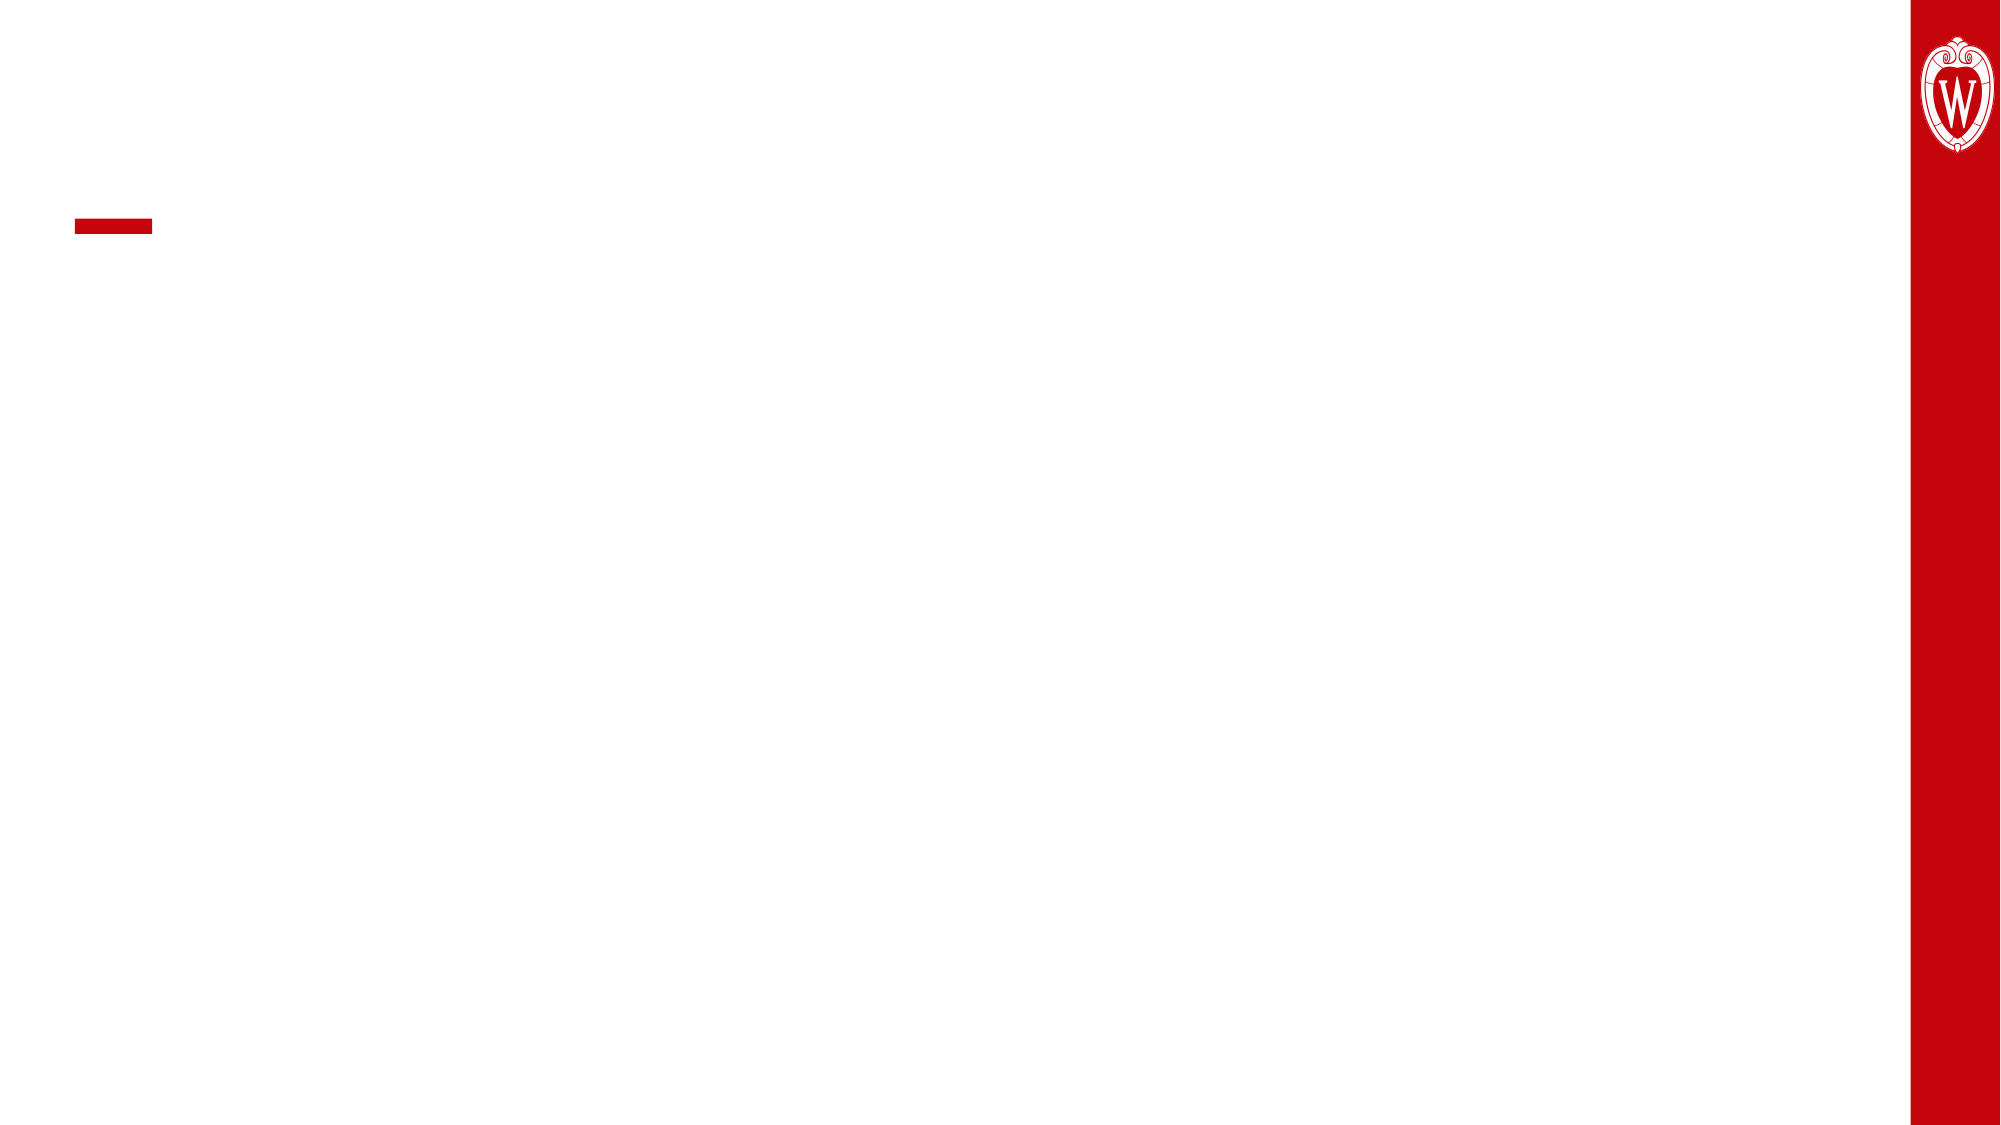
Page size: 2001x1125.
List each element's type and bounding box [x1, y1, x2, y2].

picture [1920, 36, 1995, 154]
